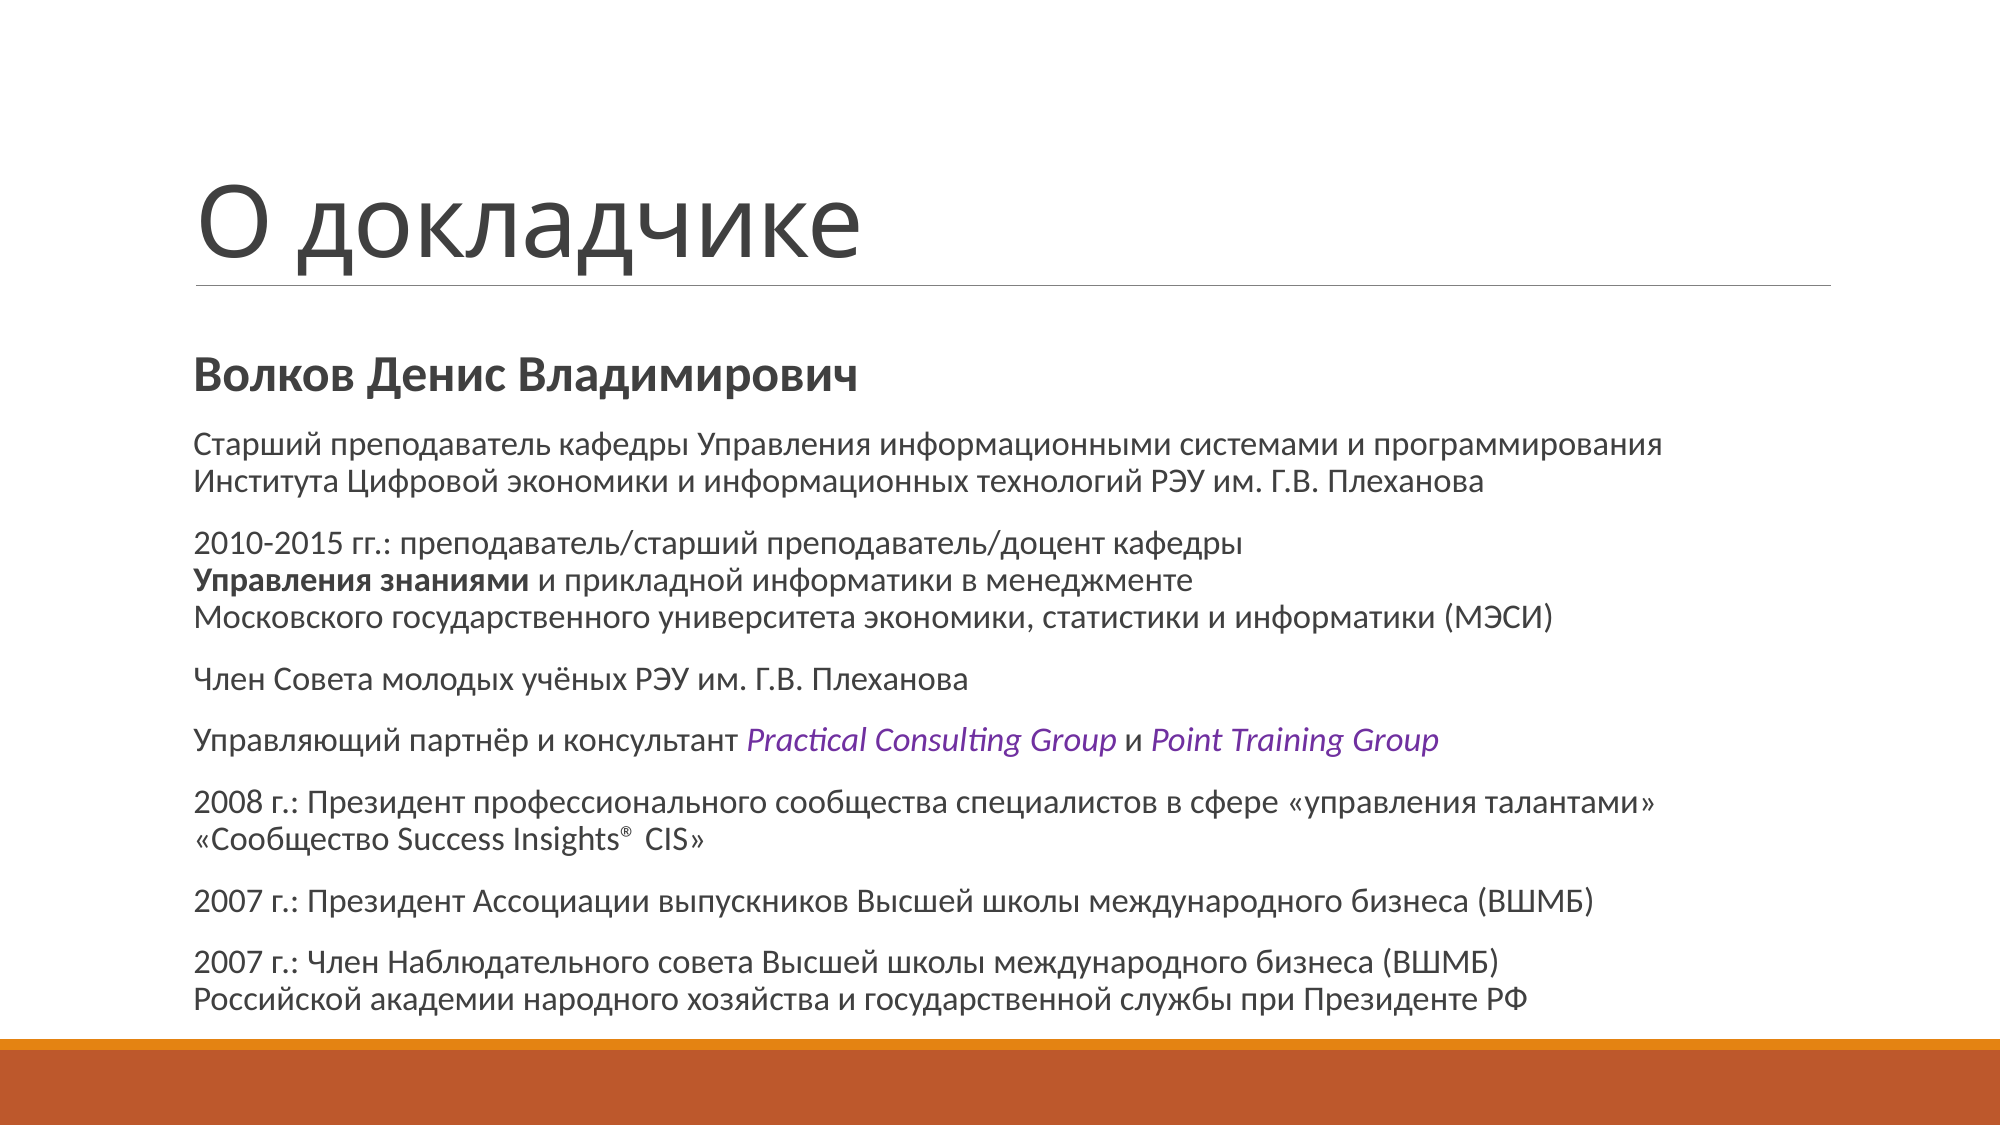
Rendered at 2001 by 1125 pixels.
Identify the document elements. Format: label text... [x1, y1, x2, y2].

list Волков Денис Владимирович Старший преподаватель кафедры Управления информационными системами и программирования Института Цифровой экономики и информационных технологий РЭУ им. Г.В. Плеханова 2010-2015 гг.: преподаватель/старший преподаватель/доцент кафедры Управления знаниями и прикладной информатики в менеджменте Московского государственного университета экономики, статистики и информатики (МЭСИ) Член Совета молодых учёных РЭУ им. Г.В. Плеханова Управляющий партнёр и консультант Practical Consulting Group и Point Training Group 2008 г.: Президент профессионального сообщества специалистов в сфере «управления талантами» «Сообщество Success Insights® CIS» 2007 г.: Президент Ассоциации выпускников Высшей школы международного бизнеса (ВШМБ) 2007 г.: Член Наблюдательного совета Высшей школы международного бизнеса (ВШМБ) Российской академии народного хозяйства и государственной службы при Президенте РФ [180, 319, 1935, 1028]
title О докладчике [180, 47, 1830, 285]
